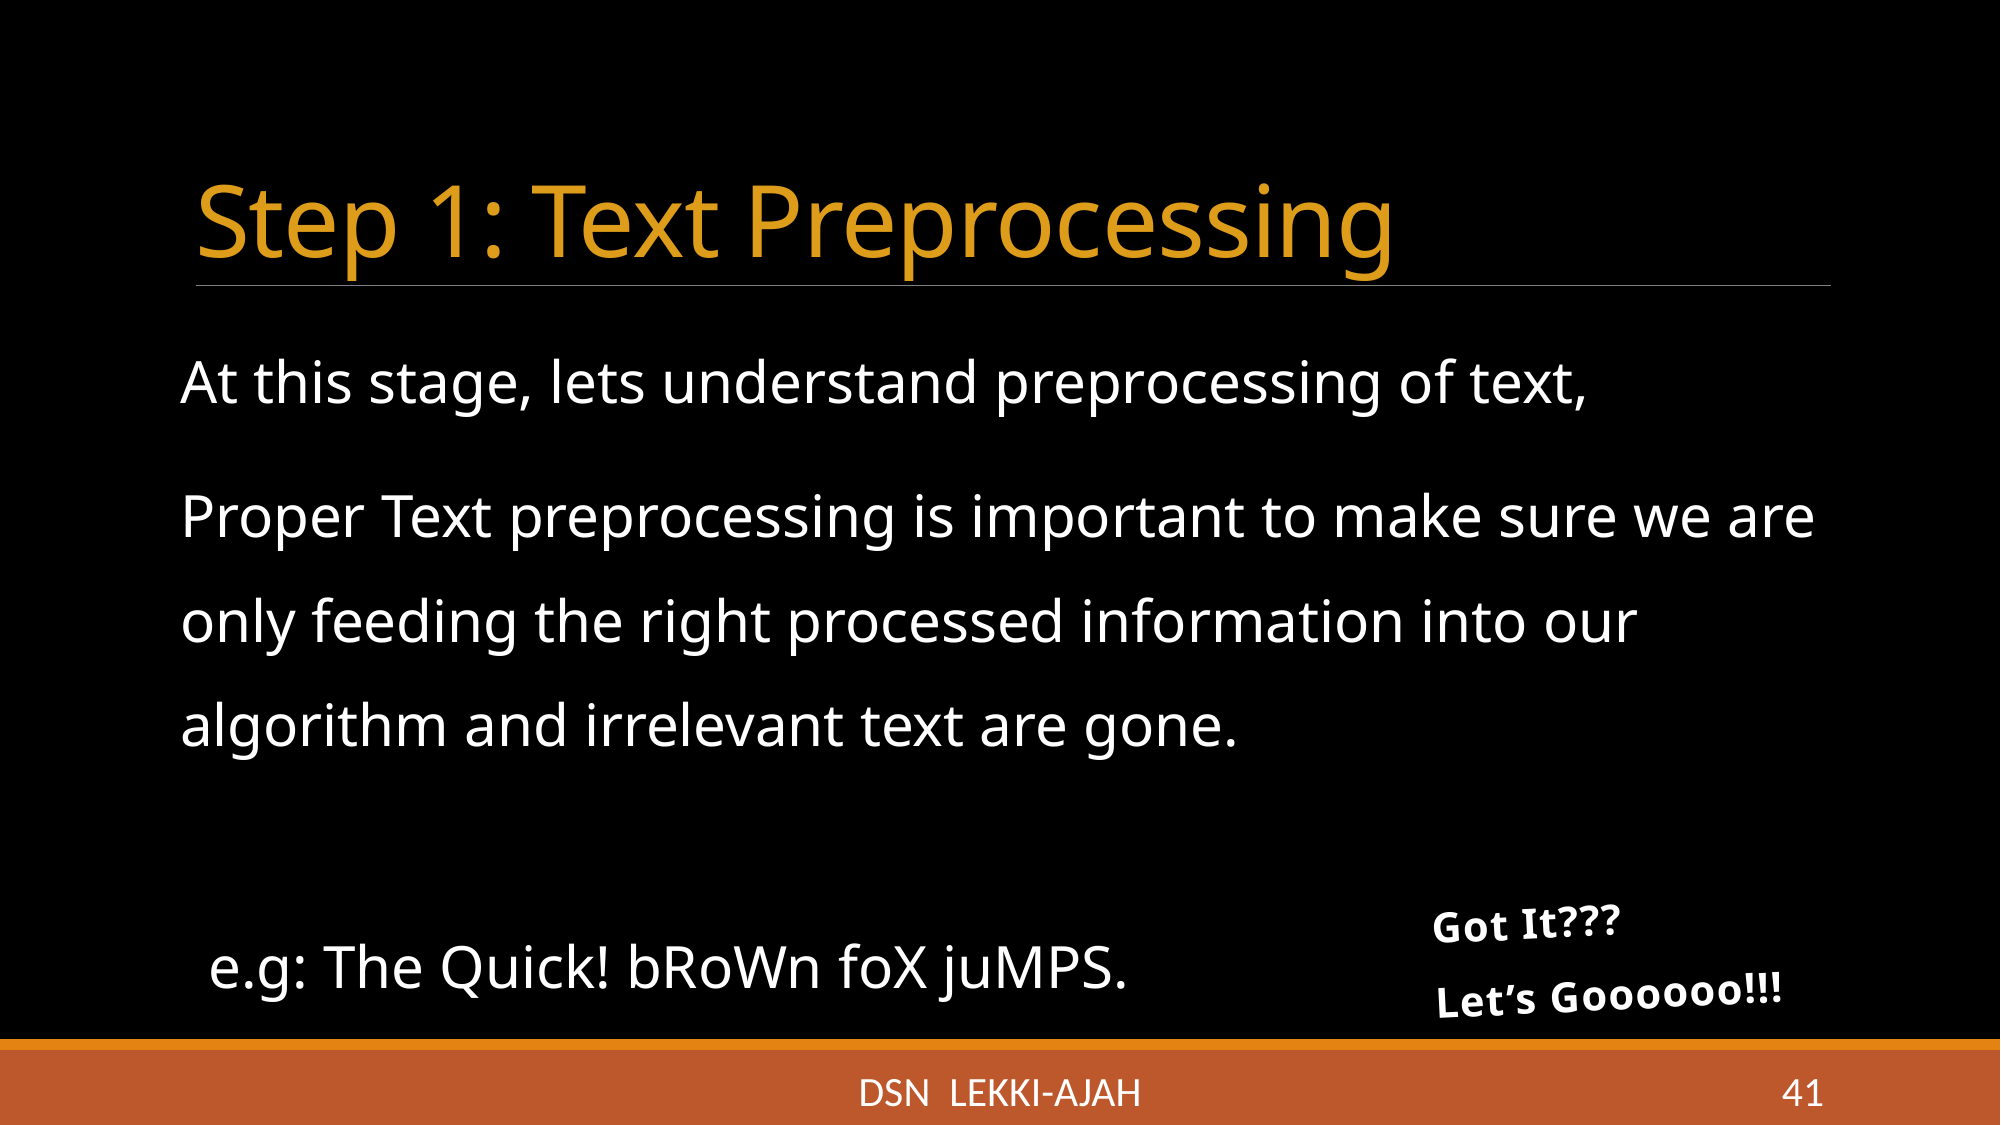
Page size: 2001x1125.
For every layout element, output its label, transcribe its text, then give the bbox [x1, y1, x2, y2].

footer DSN LEKKI-AJAH [604, 1059, 1396, 1120]
title Step 1: Text Preprocessing [180, 47, 1830, 285]
list At this stage, lets understand preprocessing of text, Proper Text preprocessing is important to make sure we are only feeding the right processed information into our algorithm and irrelevant text are gone. [180, 302, 1830, 920]
text_box e.g: The Quick! bRoWn foX juMPS. [190, 922, 1148, 1057]
text_box Got It??? Let’s Goooooo!!! [1413, 843, 1968, 1036]
slide_number 41 [1624, 1059, 1840, 1120]
